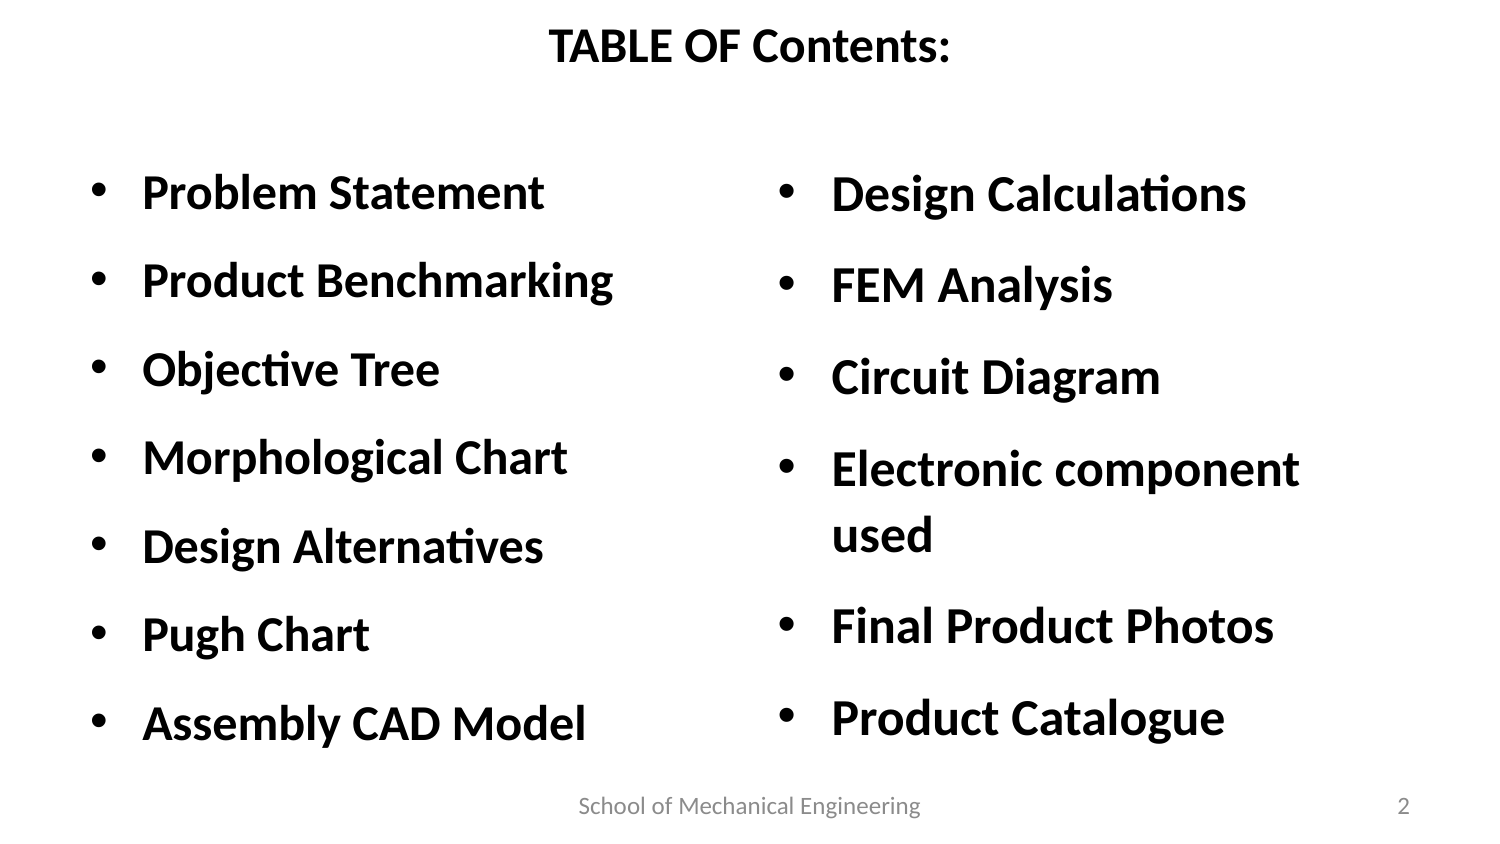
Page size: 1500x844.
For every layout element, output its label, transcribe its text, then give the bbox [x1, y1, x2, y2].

list Problem Statement Product Benchmarking Objective Tree Morphological Chart Design Alternatives Pugh Chart Assembly CAD Model [75, 147, 725, 760]
list Design Calculations FEM Analysis Circuit Diagram Electronic component used Final Product Photos Product Catalogue [762, 147, 1413, 760]
title TABLE OF Contents: [75, 0, 1425, 113]
slide_number 2 [1074, 782, 1425, 827]
footer School of Mechanical Engineering [512, 782, 988, 827]
